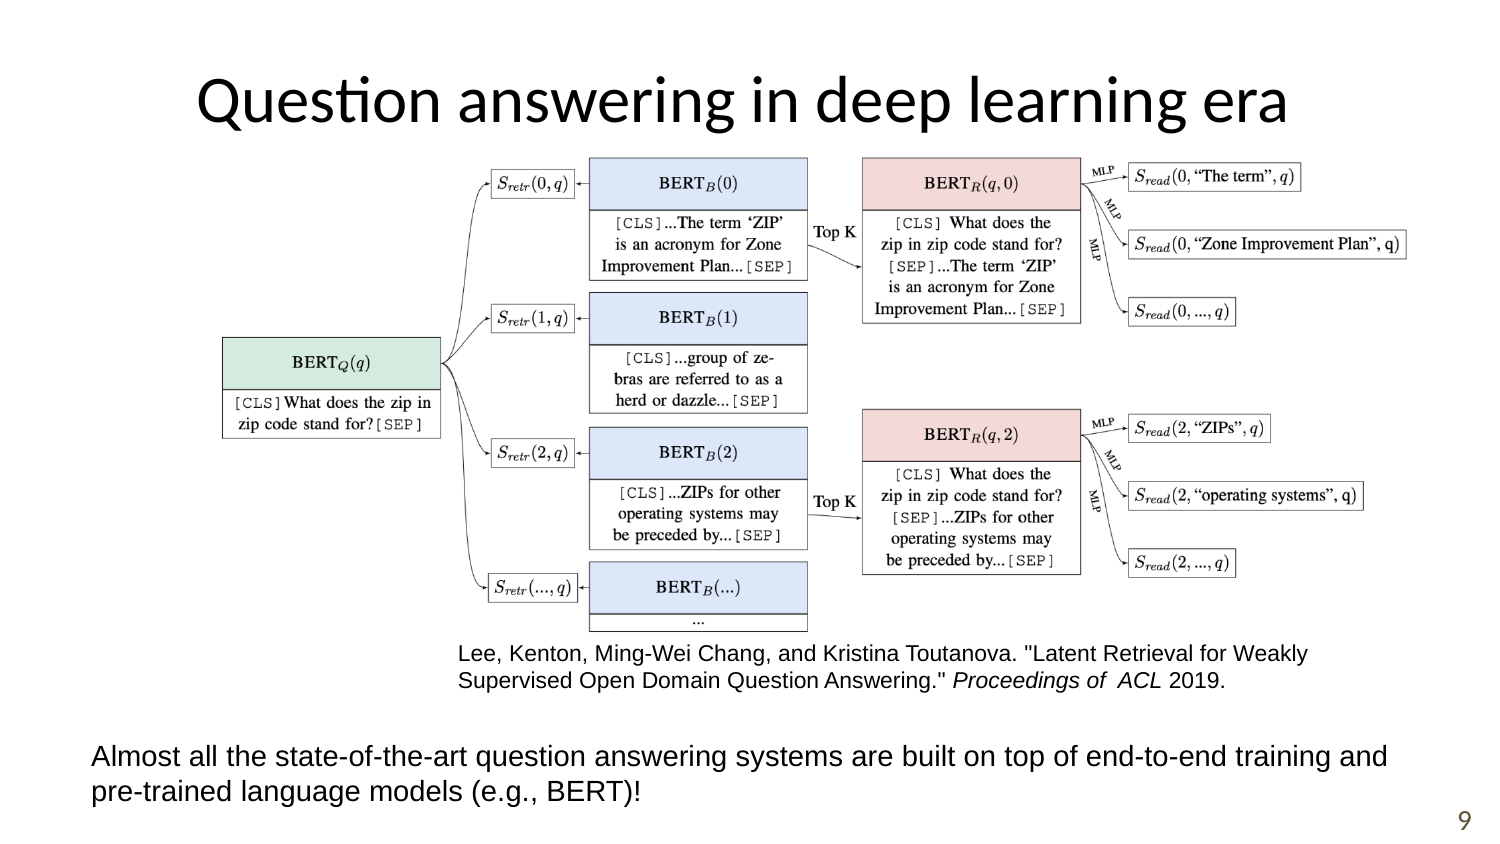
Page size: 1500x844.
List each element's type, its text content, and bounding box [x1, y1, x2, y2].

text_box Lee, Kenton, Ming-Wei Chang, and Kristina Toutanova. "Latent Retrieval for Weakly Supervised Open Domain Question Answering." Proceedings of ACL 2019. [443, 649, 1340, 701]
subtitle Question answering in deep learning era [147, 48, 1340, 148]
text_box Almost all the state-of-the-art question answering systems are built on top of end-to-end training and pre-trained language models (e.g., BERT)! [76, 729, 1463, 815]
text_box 9 [1442, 787, 1500, 844]
picture [211, 147, 1425, 641]
